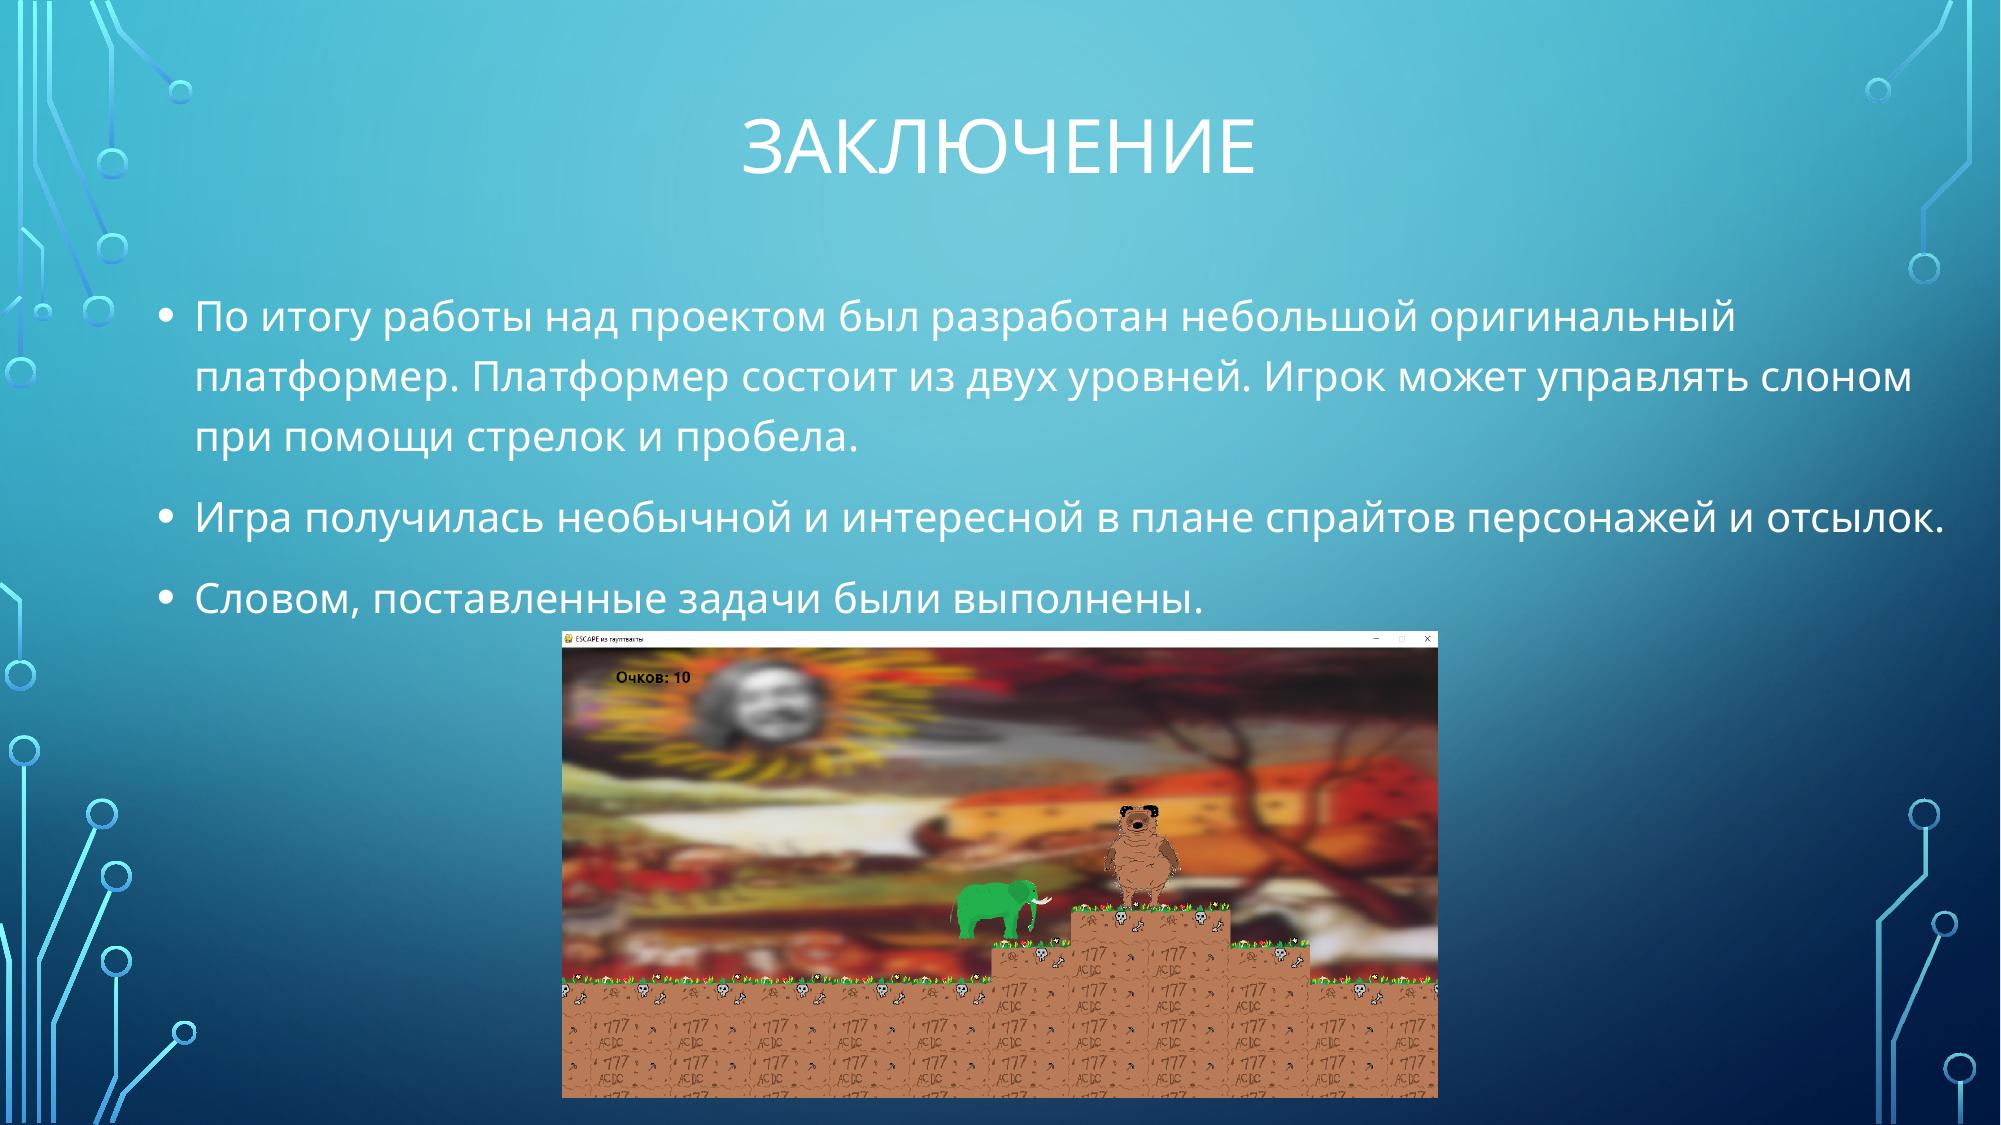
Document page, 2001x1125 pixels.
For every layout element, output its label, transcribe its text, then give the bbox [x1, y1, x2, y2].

title Заключение [187, 27, 1813, 271]
list По итогу работы над проектом был разработан небольшой оригинальный платформер. Платформер состоит из двух уровней. Игрок может управлять слоном при помощи стрелок и пробела. Игра получилась необычной и интересной в плане спрайтов персонажей и отсылок. Словом, поставленные задачи были выполнены. [141, 272, 1976, 853]
picture [561, 630, 1438, 1098]
